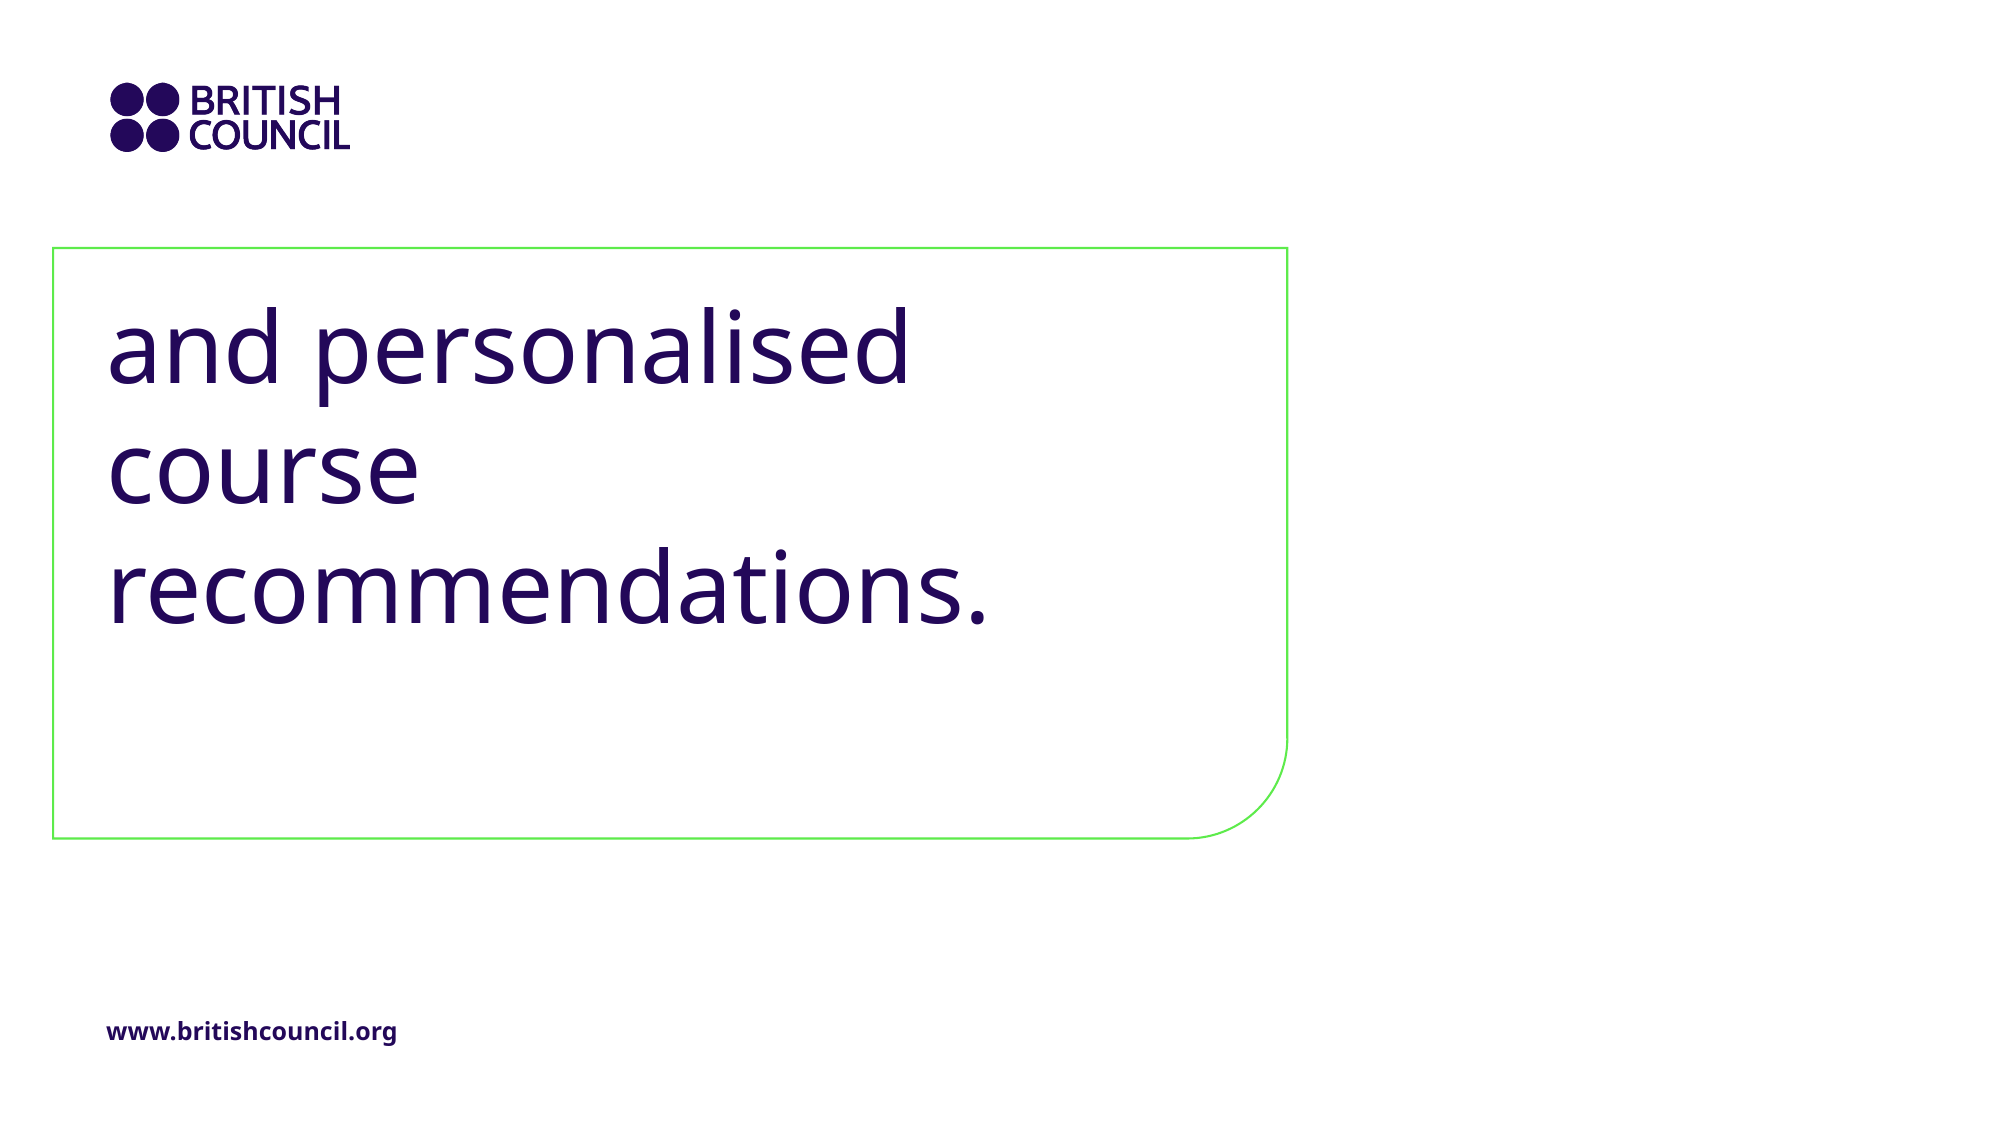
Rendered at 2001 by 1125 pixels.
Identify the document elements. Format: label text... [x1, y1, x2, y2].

footer www.britishcouncil.org [106, 1015, 1902, 1046]
title and personalised course recommendations. [106, 283, 1235, 520]
picture [110, 82, 350, 152]
